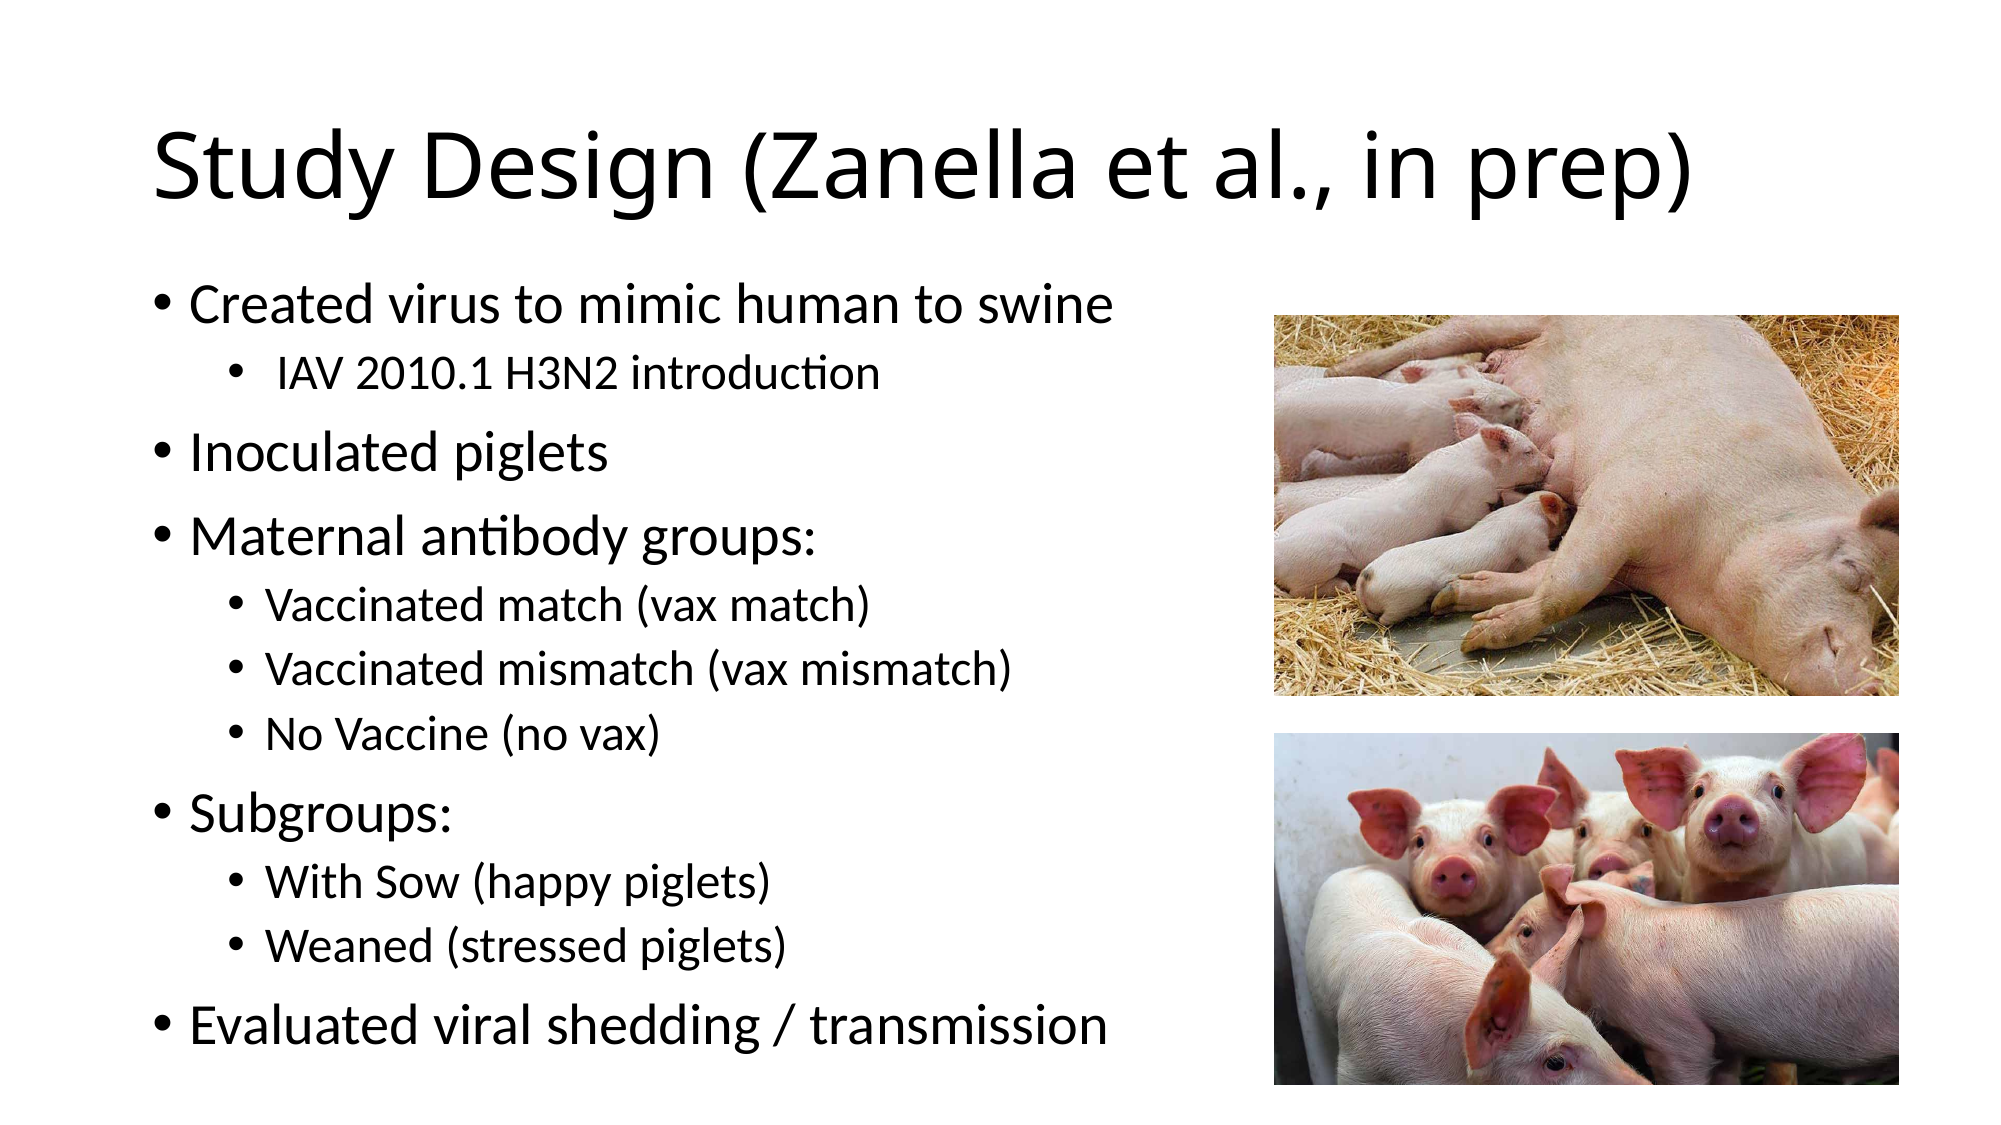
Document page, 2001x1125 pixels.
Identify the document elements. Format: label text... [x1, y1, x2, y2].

list Created virus to mimic human to swine IAV 2010.1 H3N2 introduction Inoculated piglets Maternal antibody groups: Vaccinated match (vax match) Vaccinated mismatch (vax mismatch) No Vaccine (no vax) Subgroups: With Sow (happy piglets) Weaned (stressed piglets) Evaluated viral shedding / transmission [137, 265, 1234, 1072]
picture [1274, 315, 1899, 696]
title Study Design (Zanella et al., in prep) [137, 59, 1863, 278]
picture [1274, 733, 1899, 1085]
